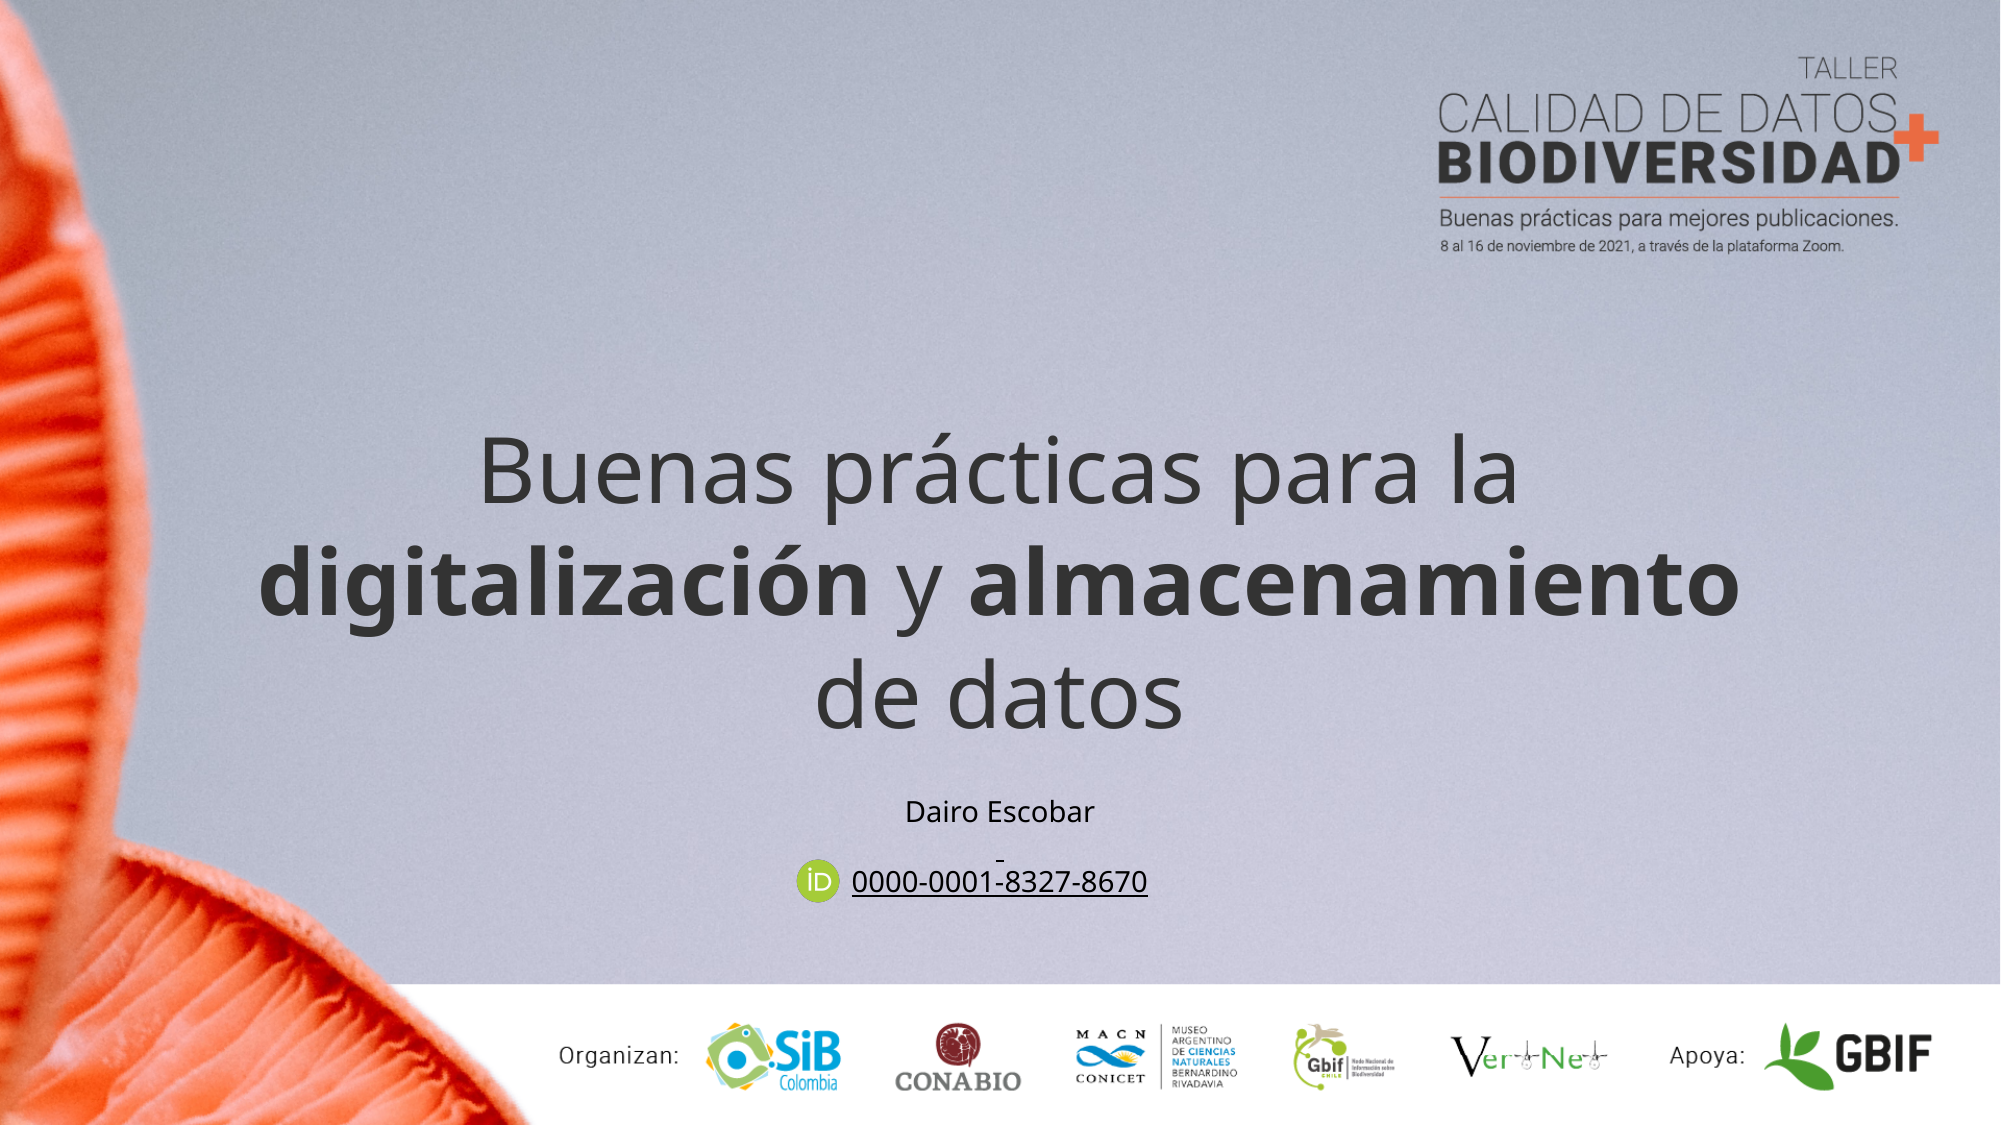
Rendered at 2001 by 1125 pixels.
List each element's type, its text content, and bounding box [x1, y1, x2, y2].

picture [0, 0, 2001, 1125]
title Buenas prácticas para la digitalización y almacenamiento de datos [176, 366, 1824, 759]
text_box Dairo Escobar 0000-0001-8327-8670 [659, 785, 1341, 911]
